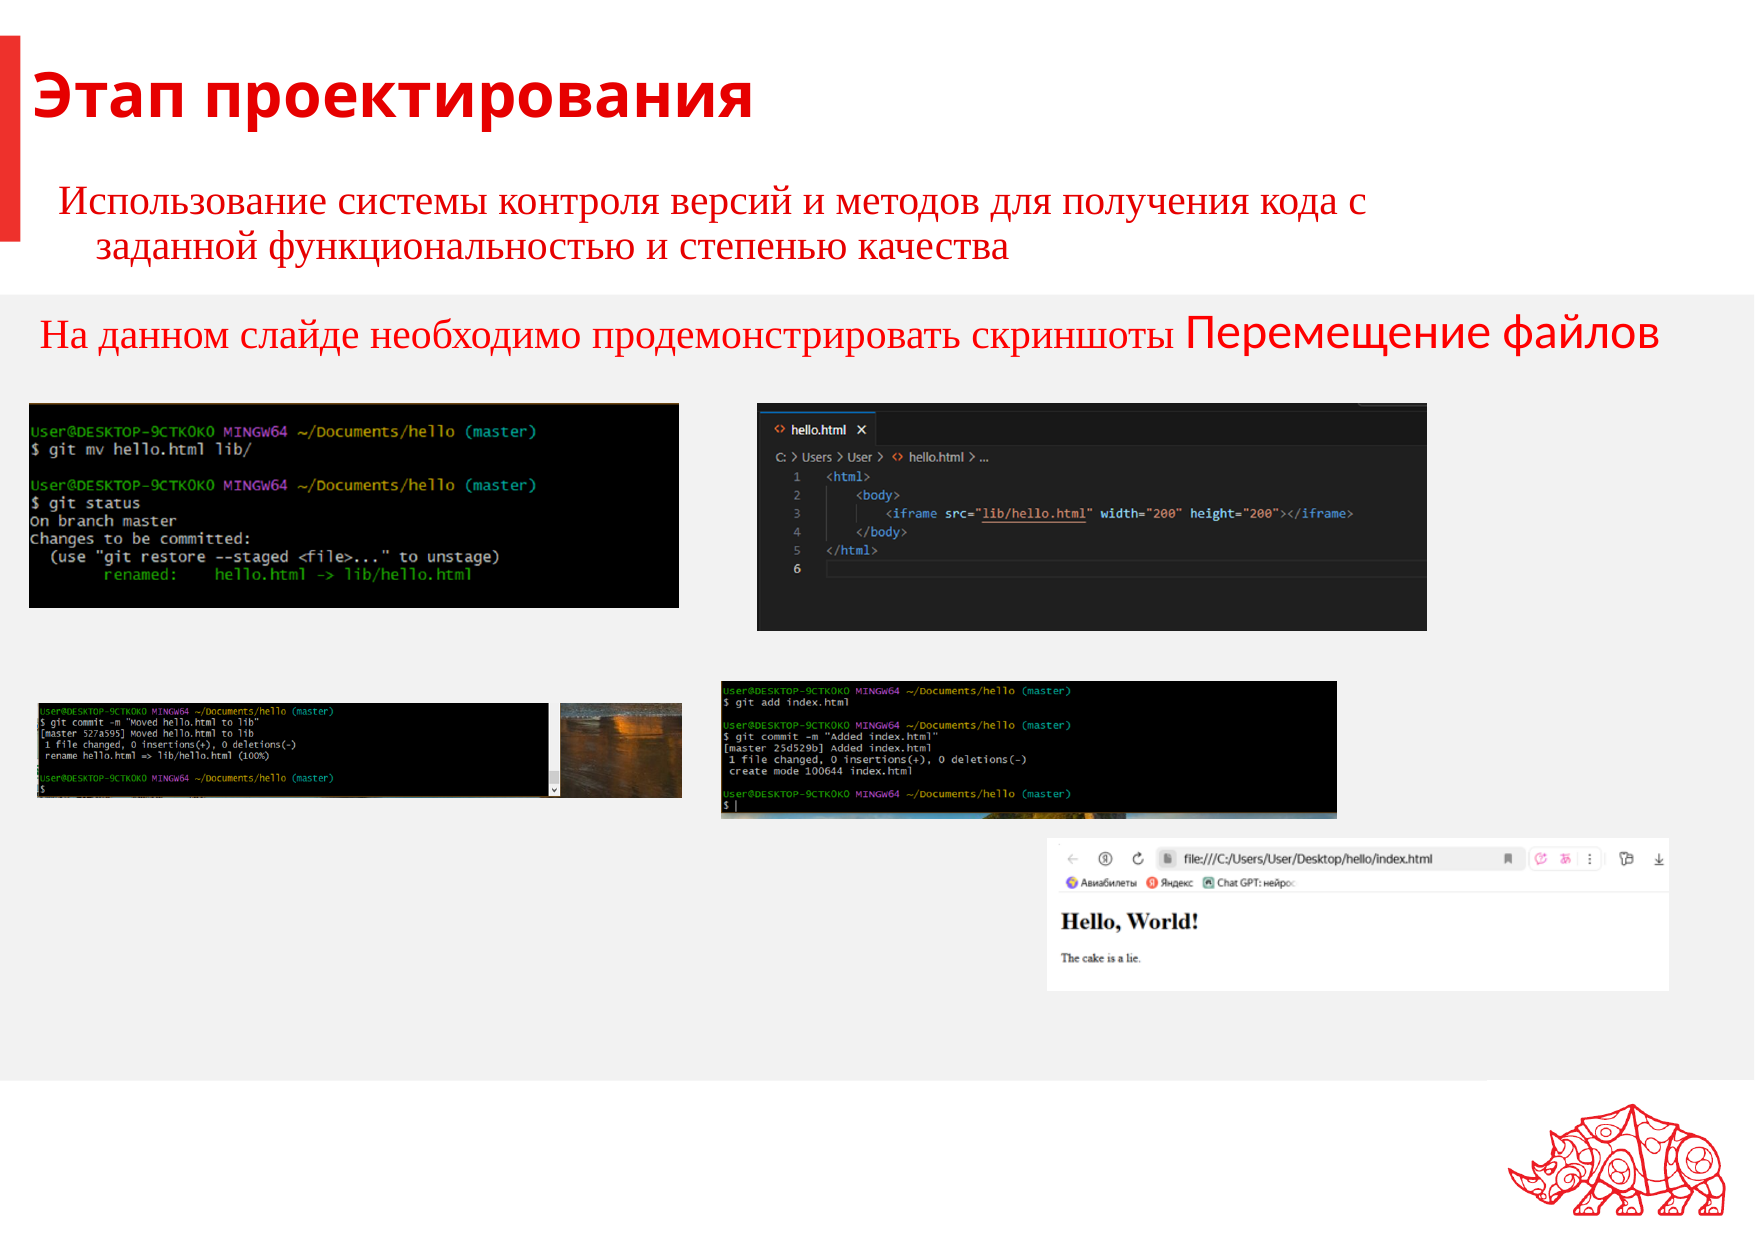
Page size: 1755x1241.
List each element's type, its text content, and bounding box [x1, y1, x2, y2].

picture [37, 703, 682, 798]
picture [28, 402, 679, 608]
title Этап проектирования [32, 63, 1622, 132]
picture [721, 681, 1338, 819]
picture [757, 403, 1427, 631]
list Использование системы контроля версий и методов для получения кода с заданной функциональностью и степенью качества [3, 172, 1406, 277]
picture [1487, 1080, 1755, 1229]
picture [1047, 838, 1669, 991]
list На данном слайде необходимо продемонстрировать скриншоты Перемещение файлов [9, 296, 1755, 1019]
